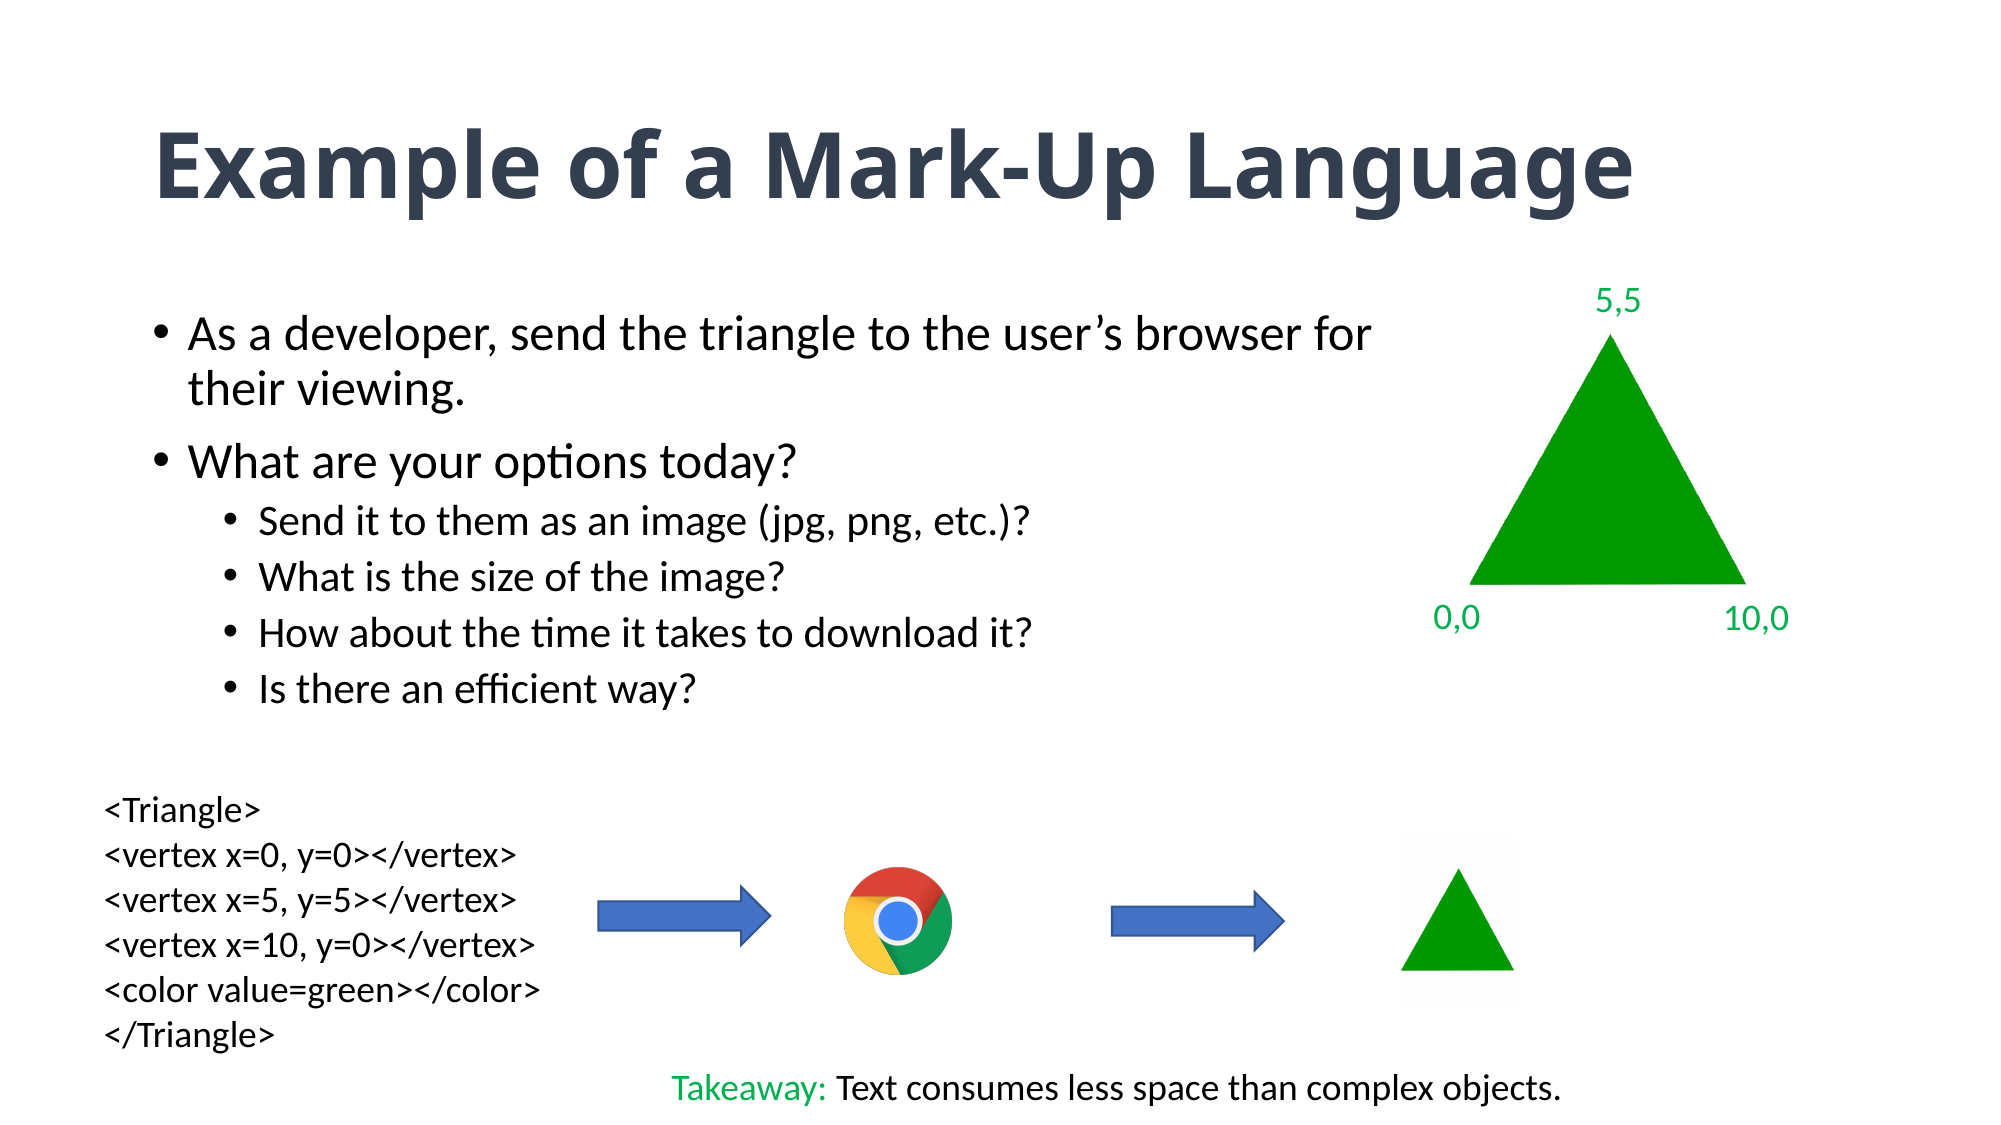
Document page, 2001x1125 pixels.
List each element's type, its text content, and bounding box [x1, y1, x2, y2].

picture [1457, 252, 1758, 674]
title Example of a Mark-Up Language [137, 59, 1863, 278]
text_box <Triangle> <vertex x=0, y=0></vertex> <vertex x=5, y=5></vertex> <vertex x=10, y=0></vertex> <color value=green></color> </Triangle> [89, 777, 629, 1062]
text_box 10,0 [1758, 585, 1805, 646]
picture [844, 867, 952, 975]
text_box [1110, 889, 1286, 953]
text_box Takeaway: Text consumes less space than complex objects. [656, 1055, 1578, 1116]
text_box [597, 884, 772, 948]
picture [1396, 835, 1519, 1007]
list As a developer, send the triangle to the user’s browser for their viewing. What are your options today? Send it to them as an image (jpg, png, etc.)? What is the size of the image? How about the time it takes to download it? Is there an efficient way? [137, 299, 1425, 721]
text_box 0,0 [1418, 584, 1457, 645]
